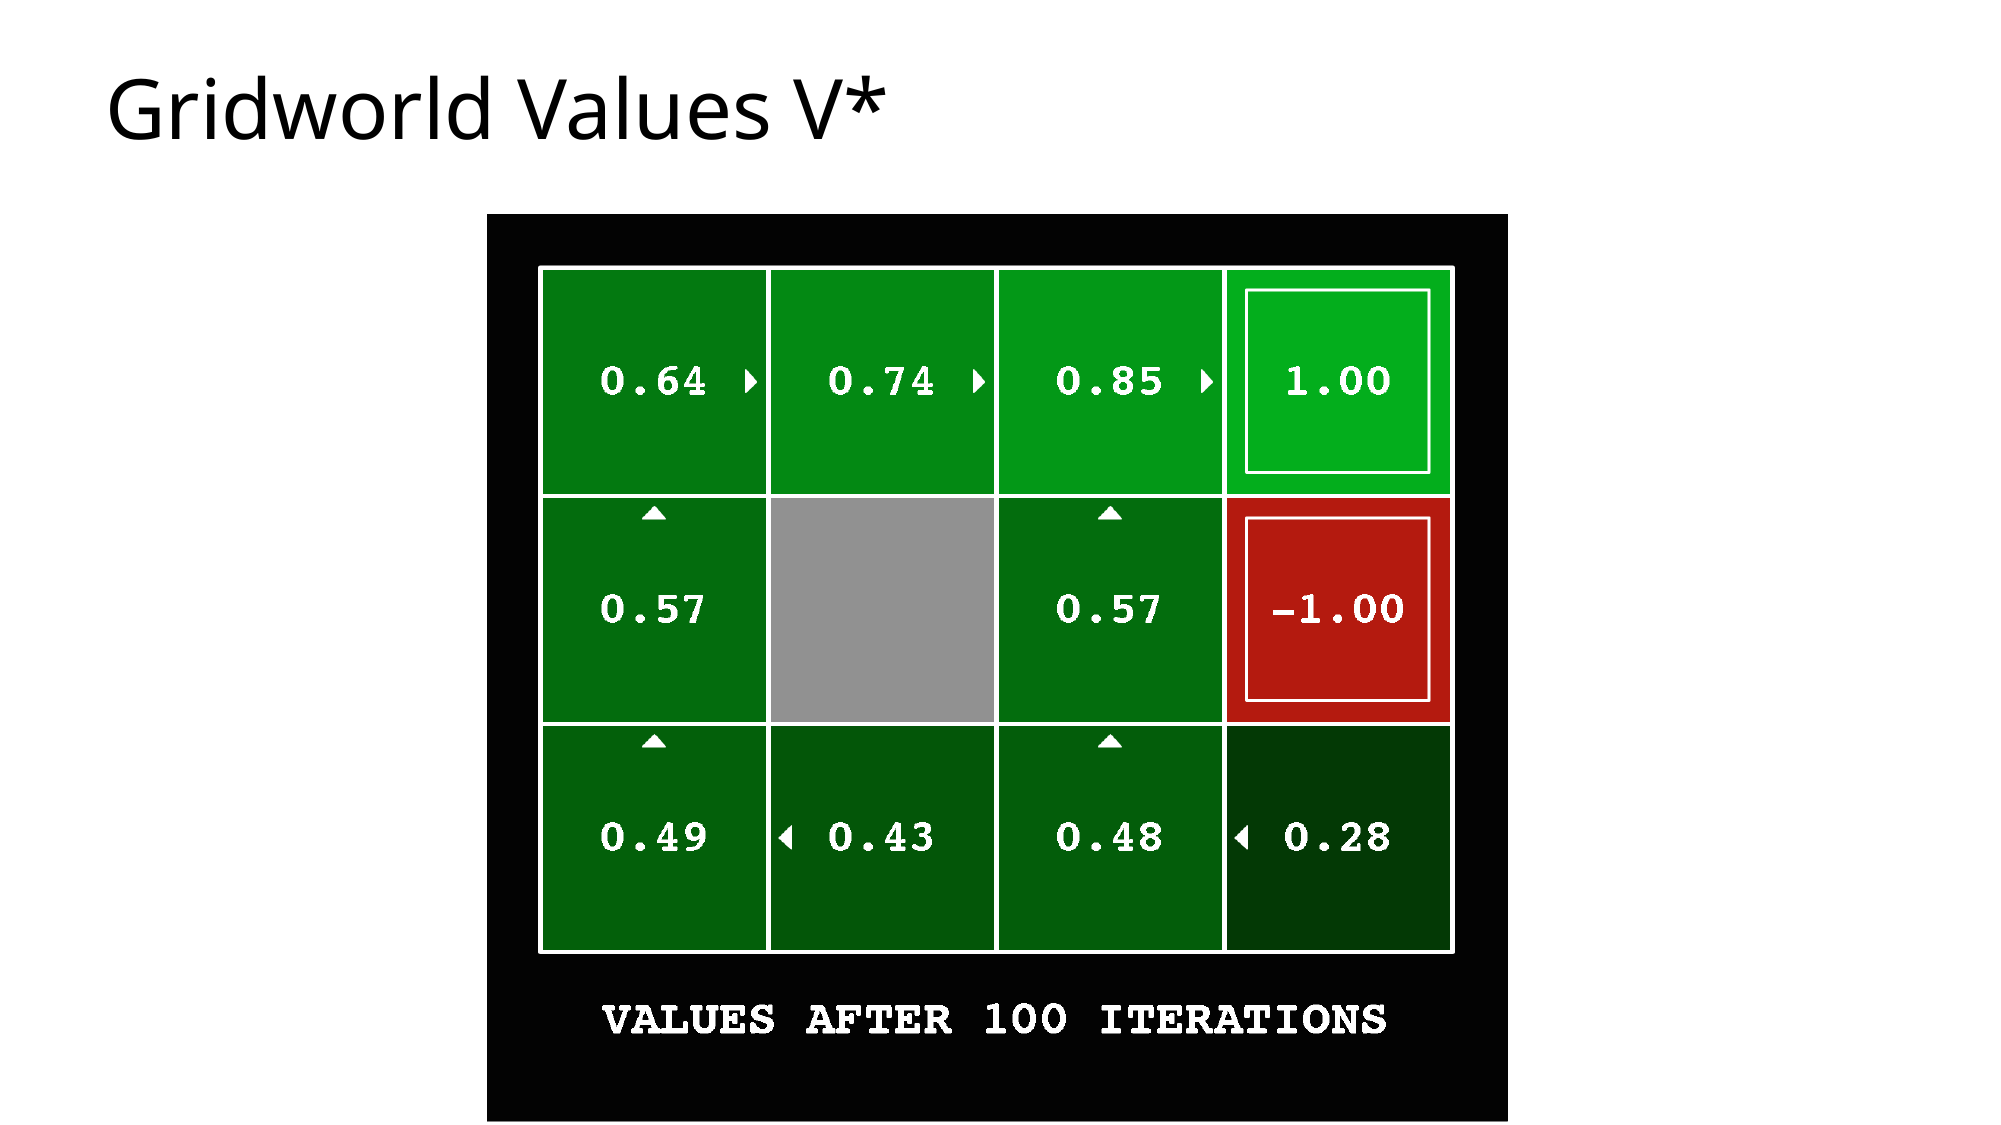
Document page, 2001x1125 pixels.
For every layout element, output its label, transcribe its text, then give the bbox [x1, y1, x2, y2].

picture [484, 212, 1516, 1125]
title Gridworld Values V* [90, 60, 1816, 164]
